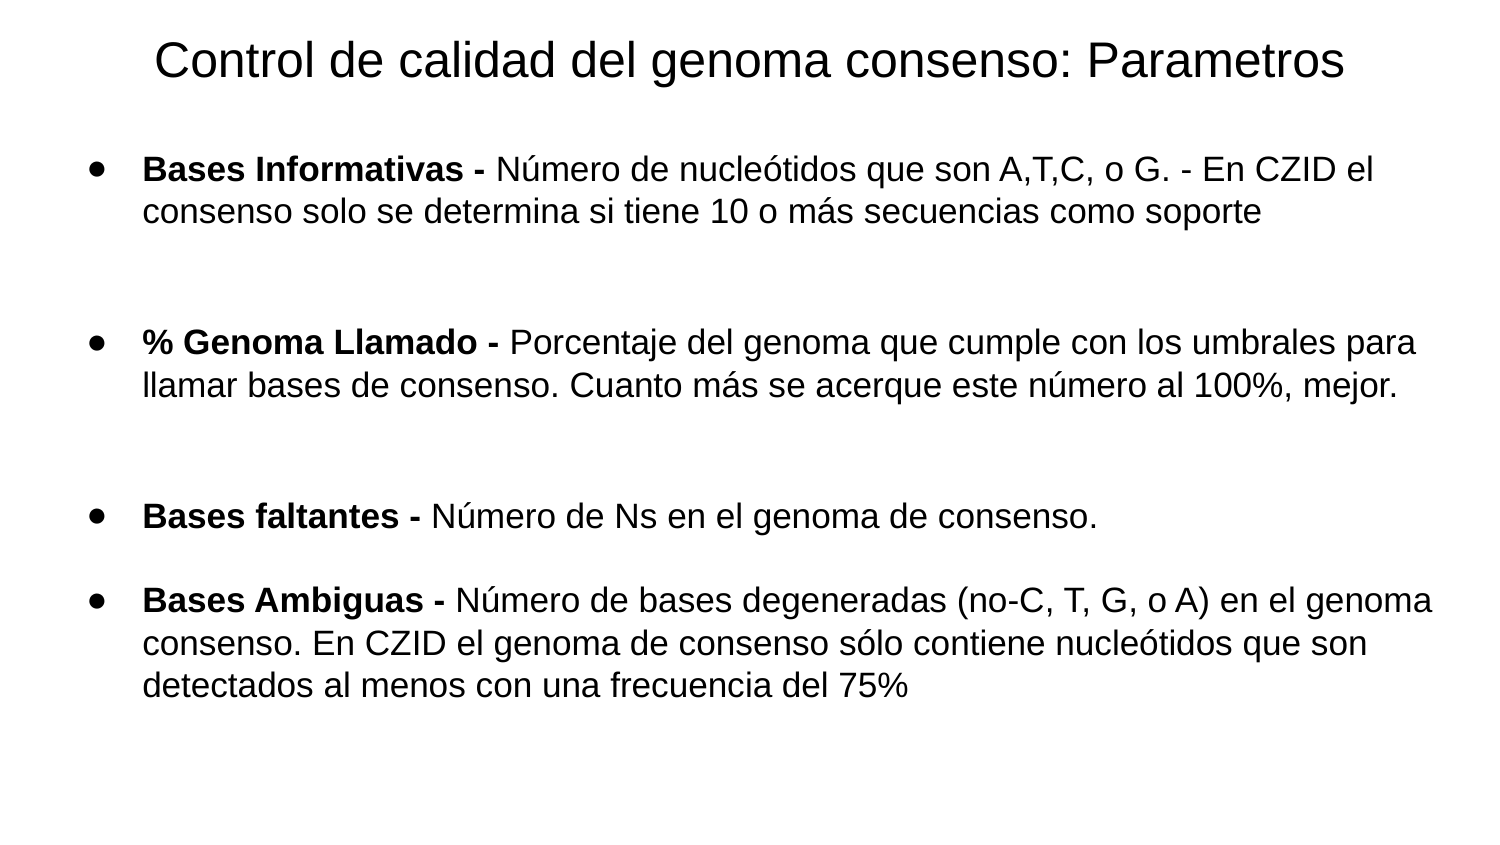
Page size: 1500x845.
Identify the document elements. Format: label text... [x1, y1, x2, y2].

list Bases Informativas - Número de nucleótidos que son A,T,C, o G. - En CZID el consenso solo se determina si tiene 10 o más secuencias como soporte % Genoma Llamado - Porcentaje del genoma que cumple con los umbrales para llamar bases de consenso. Cuanto más se acerque este número al 100%, mejor. Bases faltantes - Número de Ns en el genoma de consenso. Bases Ambiguas - Número de bases degeneradas (no-C, T, G, o A) en el genoma consenso. En CZID el genoma de consenso sólo contiene nucleótidos que son detectados al menos con una frecuencia del 75% [51, 131, 1474, 732]
title Control de calidad del genoma consenso: Parametros [51, 12, 1449, 107]
